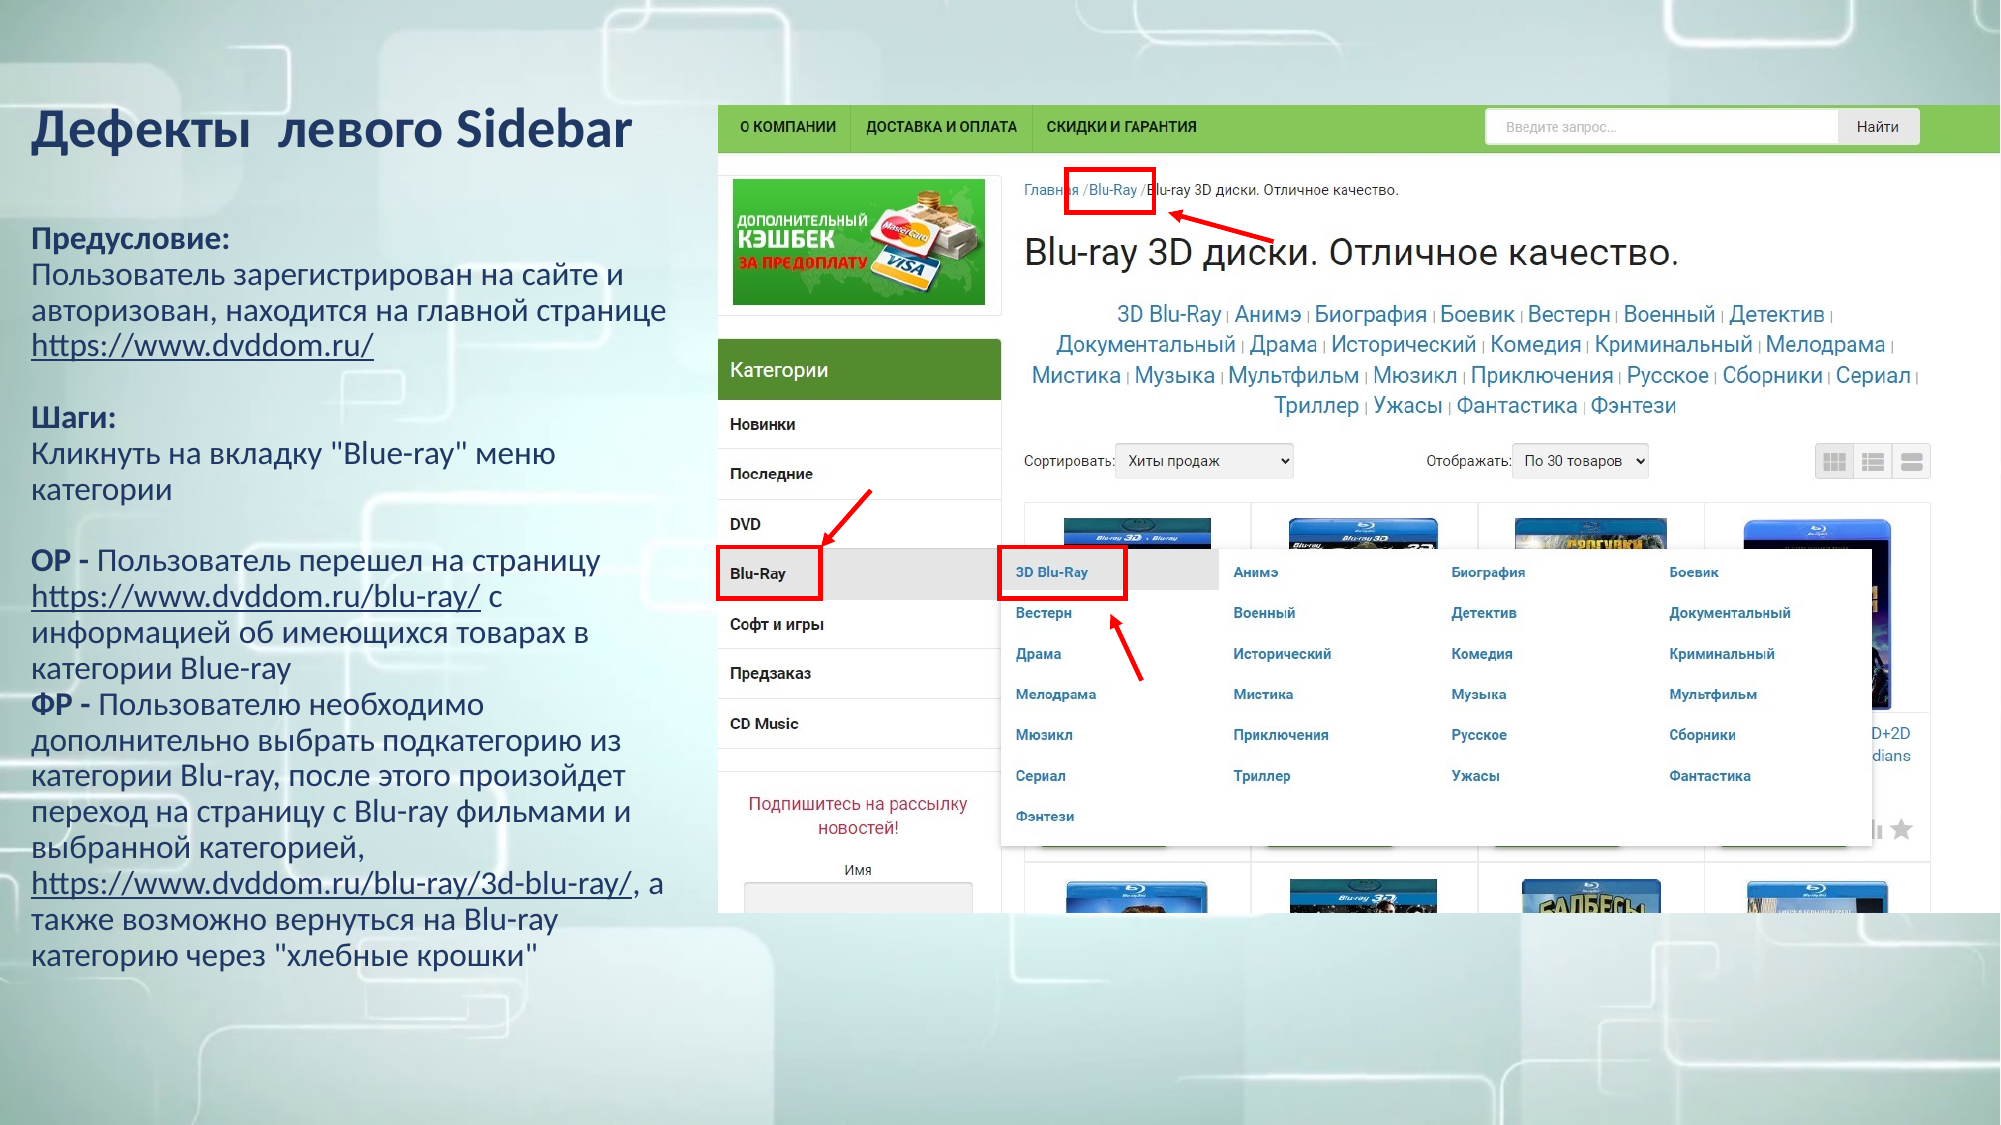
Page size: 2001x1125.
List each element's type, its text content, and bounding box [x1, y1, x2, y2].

title Дефекты левого Sidebar Предусловие: Пользователь зарегистрирован на сайте и авторизован, находится на главной странице https://www.dvddom.ru/ Шаги: Кликнуть на вкладку "Blue-ray" меню категории ОР - Пользователь перешел на страницу https://www.dvddom.ru/blu-ray/ с информацией об имеющихся товарах в категории Blue-ray ФР - Пользователю необходимо дополнительно выбрать подкатегорию из категории Blu-ray, после этого произойдет переход на страницу с Blu-ray фильмами и выбранной категорией, https://www.dvddom.ru/blu-ray/3d-blu-ray/, а также возможно вернуться на Blu-ray категорию через "хлебные крошки" [16, 31, 693, 1081]
picture [0, 0, 2001, 1125]
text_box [1168, 212, 1274, 242]
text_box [1110, 613, 1142, 681]
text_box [820, 490, 871, 548]
